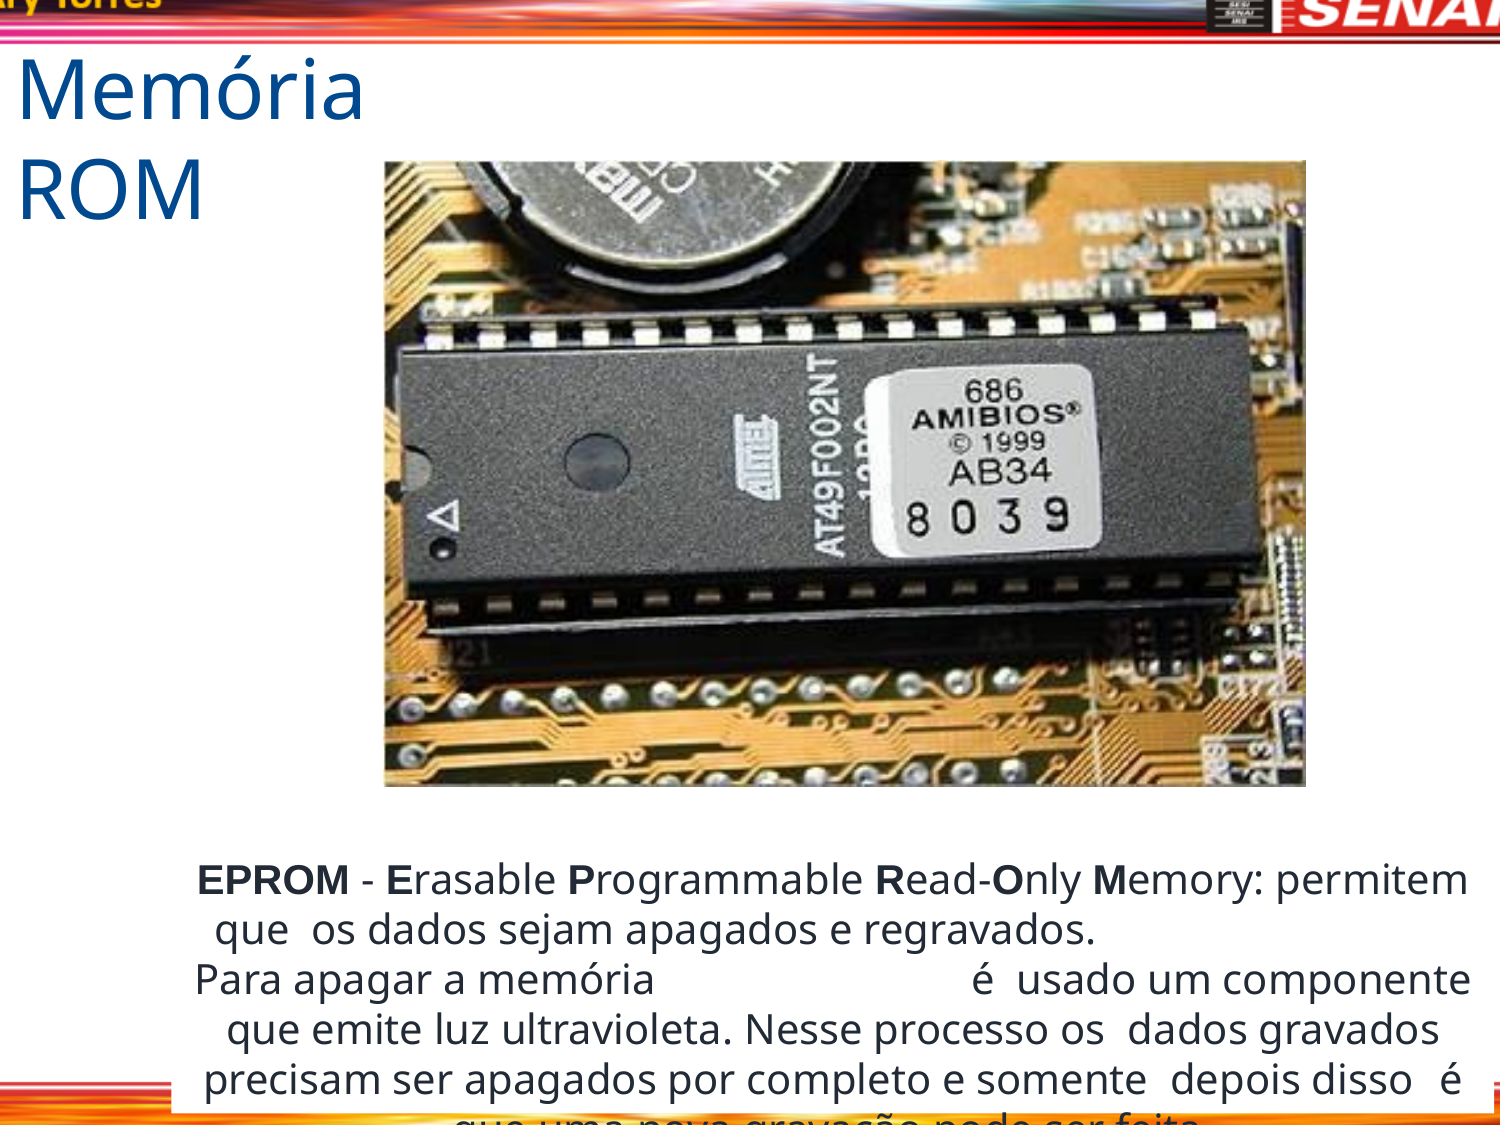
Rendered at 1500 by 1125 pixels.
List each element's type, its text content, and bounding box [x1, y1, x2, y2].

text_box EPROM - Erasable Programmable Read-Only Memory: permitem que os dados sejam apagados e regravados. Para apagar a memória é usado um componente que emite luz ultravioleta. Nesse processo os dados gravados precisam ser apagados por completo e somente depois disso é que uma nova gravação pode ser feita. [186, 850, 1479, 1125]
text_box [171, 845, 1495, 1114]
title Memória ROM [12, 34, 559, 237]
picture [0, 0, 1500, 1125]
